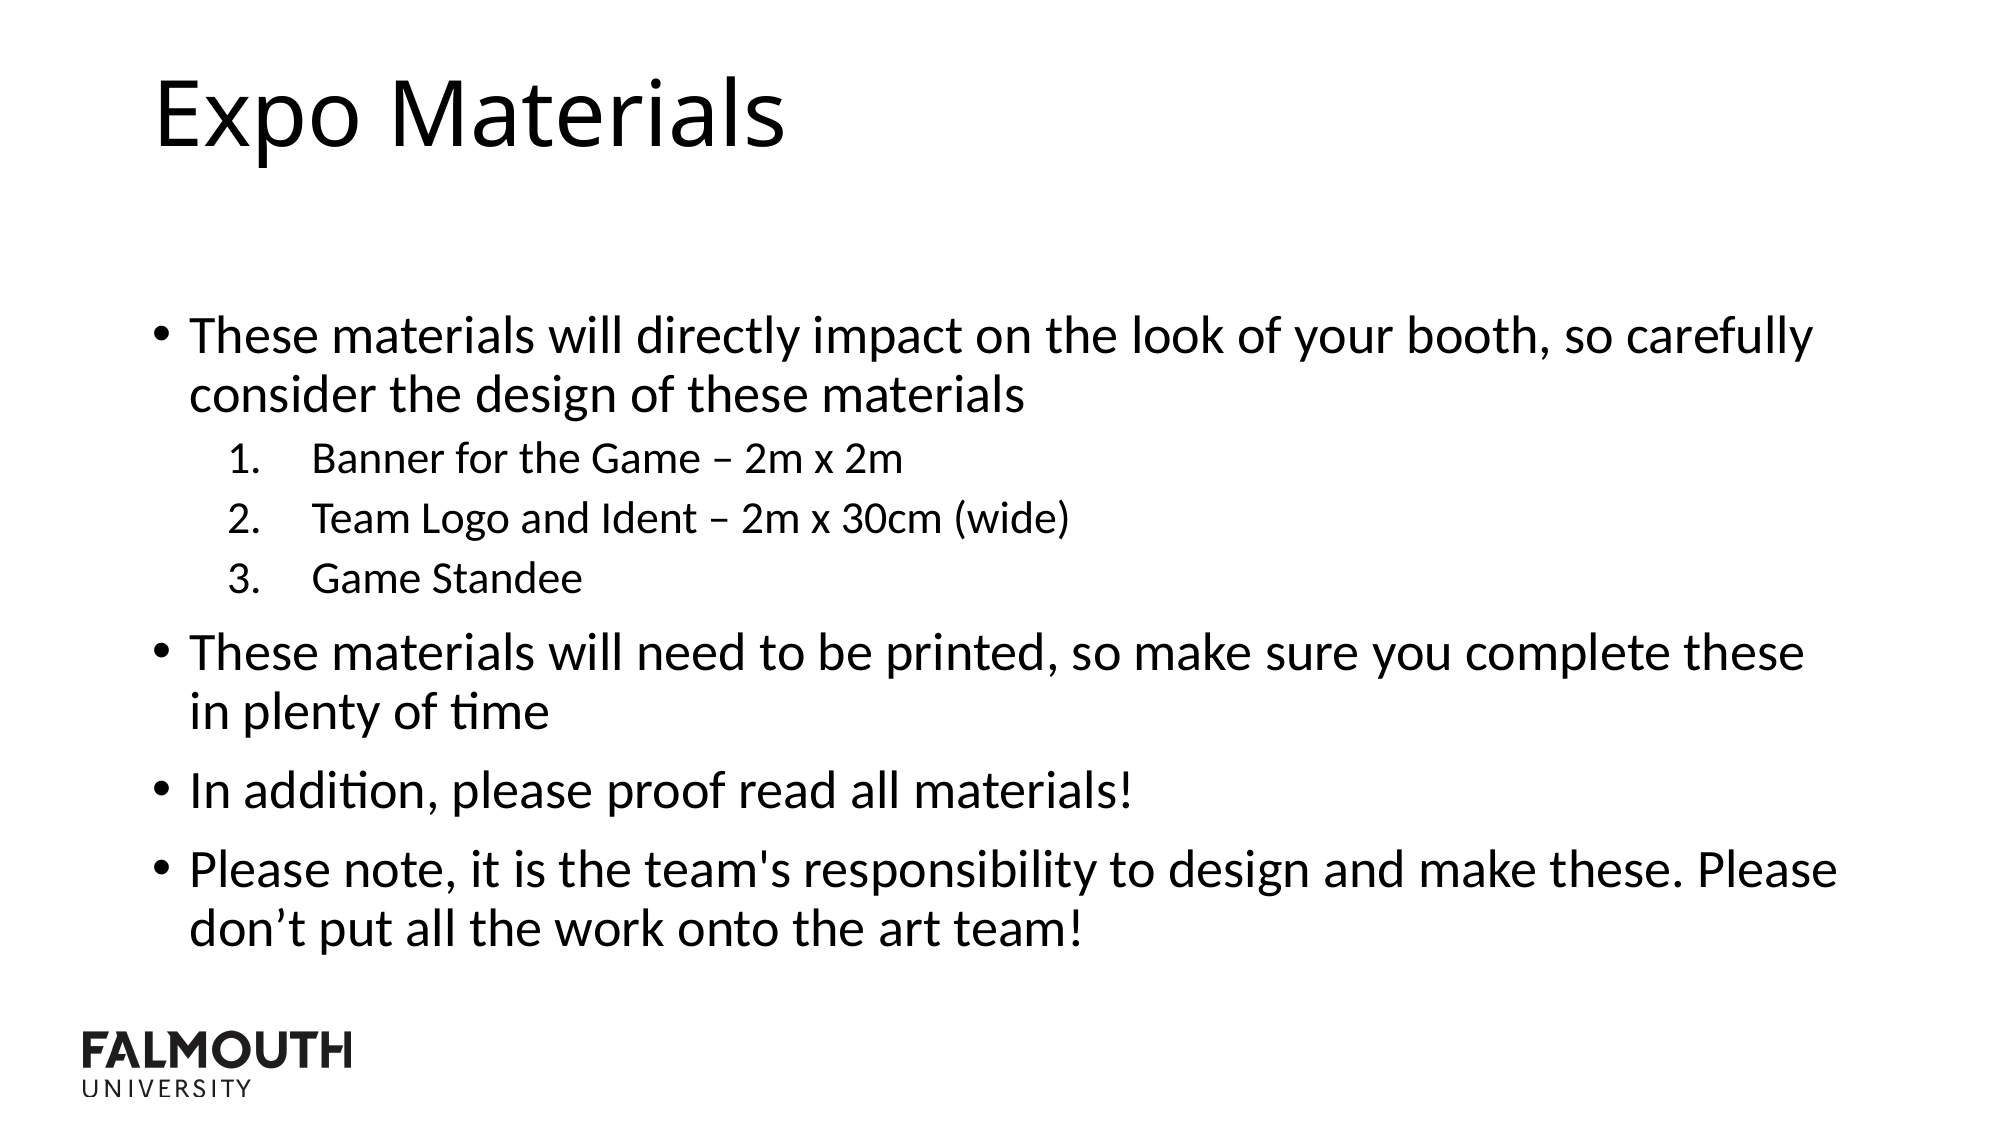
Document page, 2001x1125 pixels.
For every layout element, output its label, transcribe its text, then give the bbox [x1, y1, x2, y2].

text_box Expo Materials [137, 59, 1863, 278]
text_box These materials will directly impact on the look of your booth, so carefully consider the design of these materials Banner for the Game – 2m x 2m Team Logo and Ident – 2m x 30cm (wide) Game Standee These materials will need to be printed, so make sure you complete these in plenty of time In addition, please proof read all materials! Please note, it is the team's responsibility to design and make these. Please don’t put all the work onto the art team! [137, 299, 1863, 1014]
